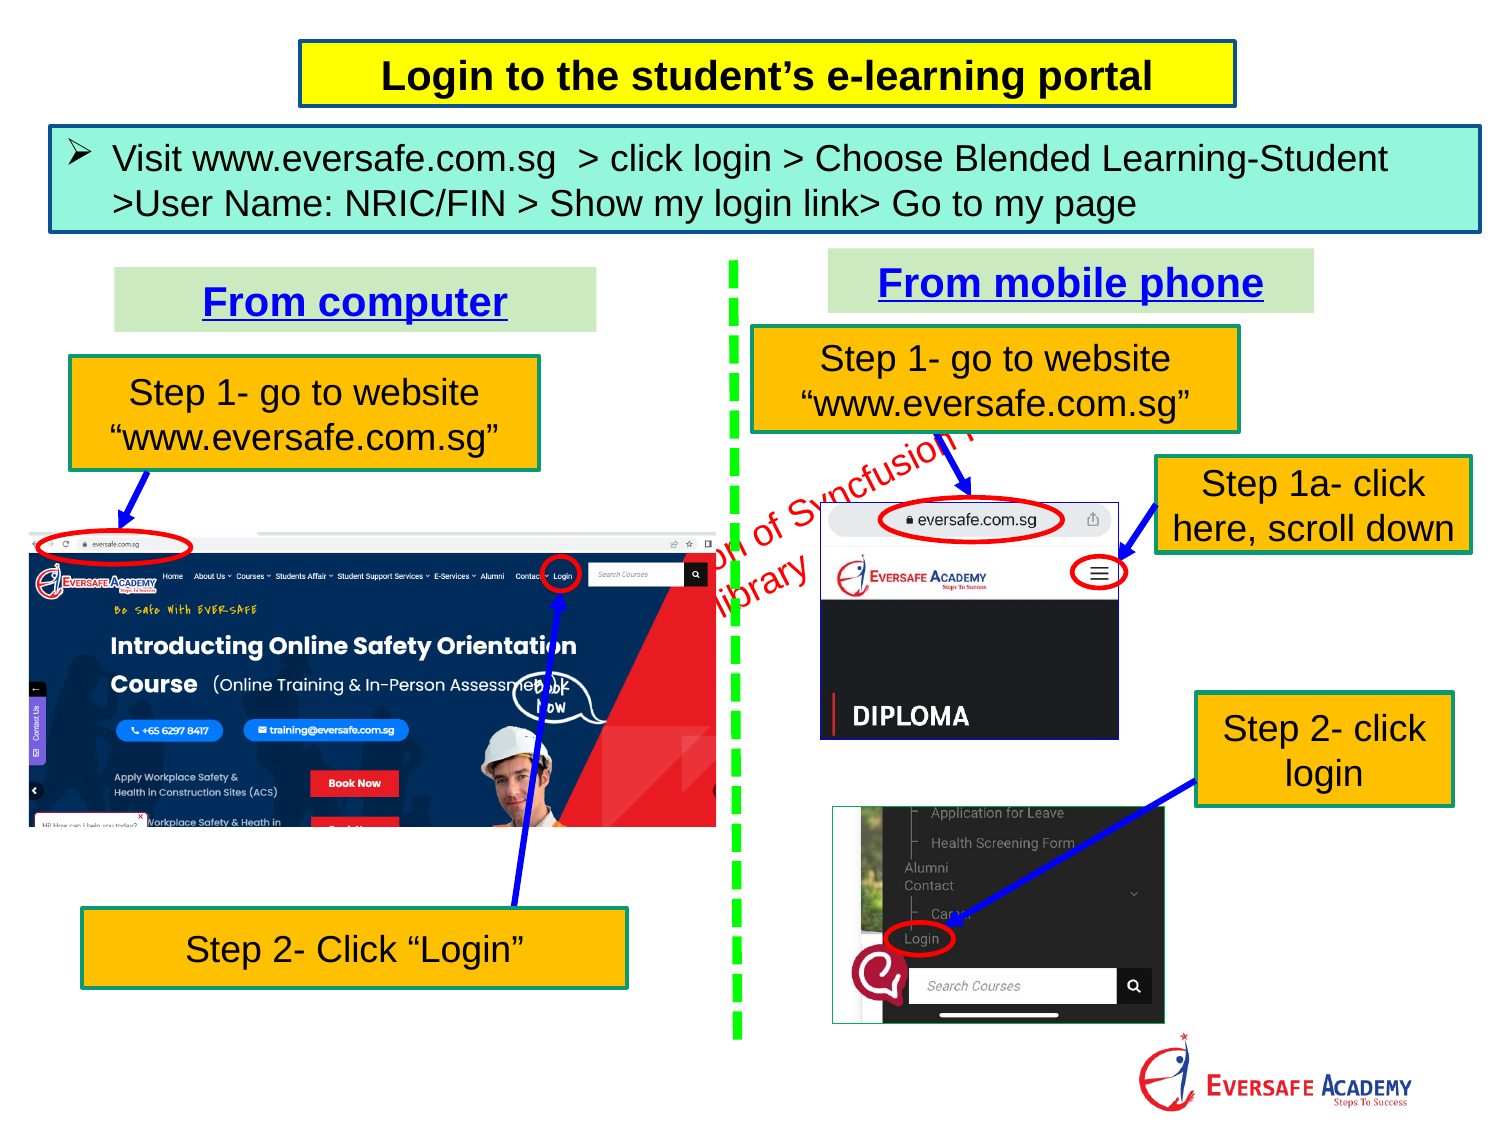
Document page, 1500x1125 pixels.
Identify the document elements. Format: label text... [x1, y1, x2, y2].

text_box Step 2- Click “Login” [80, 906, 629, 990]
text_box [513, 590, 562, 909]
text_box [118, 471, 148, 531]
text_box Login to the student’s e-learning portal [298, 39, 1237, 108]
picture [832, 805, 1165, 1024]
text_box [934, 430, 972, 498]
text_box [1117, 504, 1157, 563]
text_box Visit www.eversafe.com.sg > click login > Choose Blended Learning-Student >User Name: NRIC/FIN > Show my login link> Go to my page [48, 124, 1482, 234]
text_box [943, 780, 1196, 928]
picture [28, 531, 717, 827]
picture [820, 502, 1119, 740]
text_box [733, 259, 738, 1048]
picture [1139, 1032, 1412, 1125]
text_box [905, 497, 943, 502]
text_box Step 1- go to website “www.eversafe.com.sg” [777, 324, 1241, 434]
text_box From mobile phone [827, 248, 1315, 314]
text_box Step 1a- click here, scroll down [1154, 454, 1473, 555]
text_box Step 2- click login [1194, 690, 1455, 808]
text_box From computer [114, 267, 597, 332]
text_box Step 1- go to website “www.eversafe.com.sg” [68, 354, 541, 472]
text_box [1015, 497, 1038, 502]
